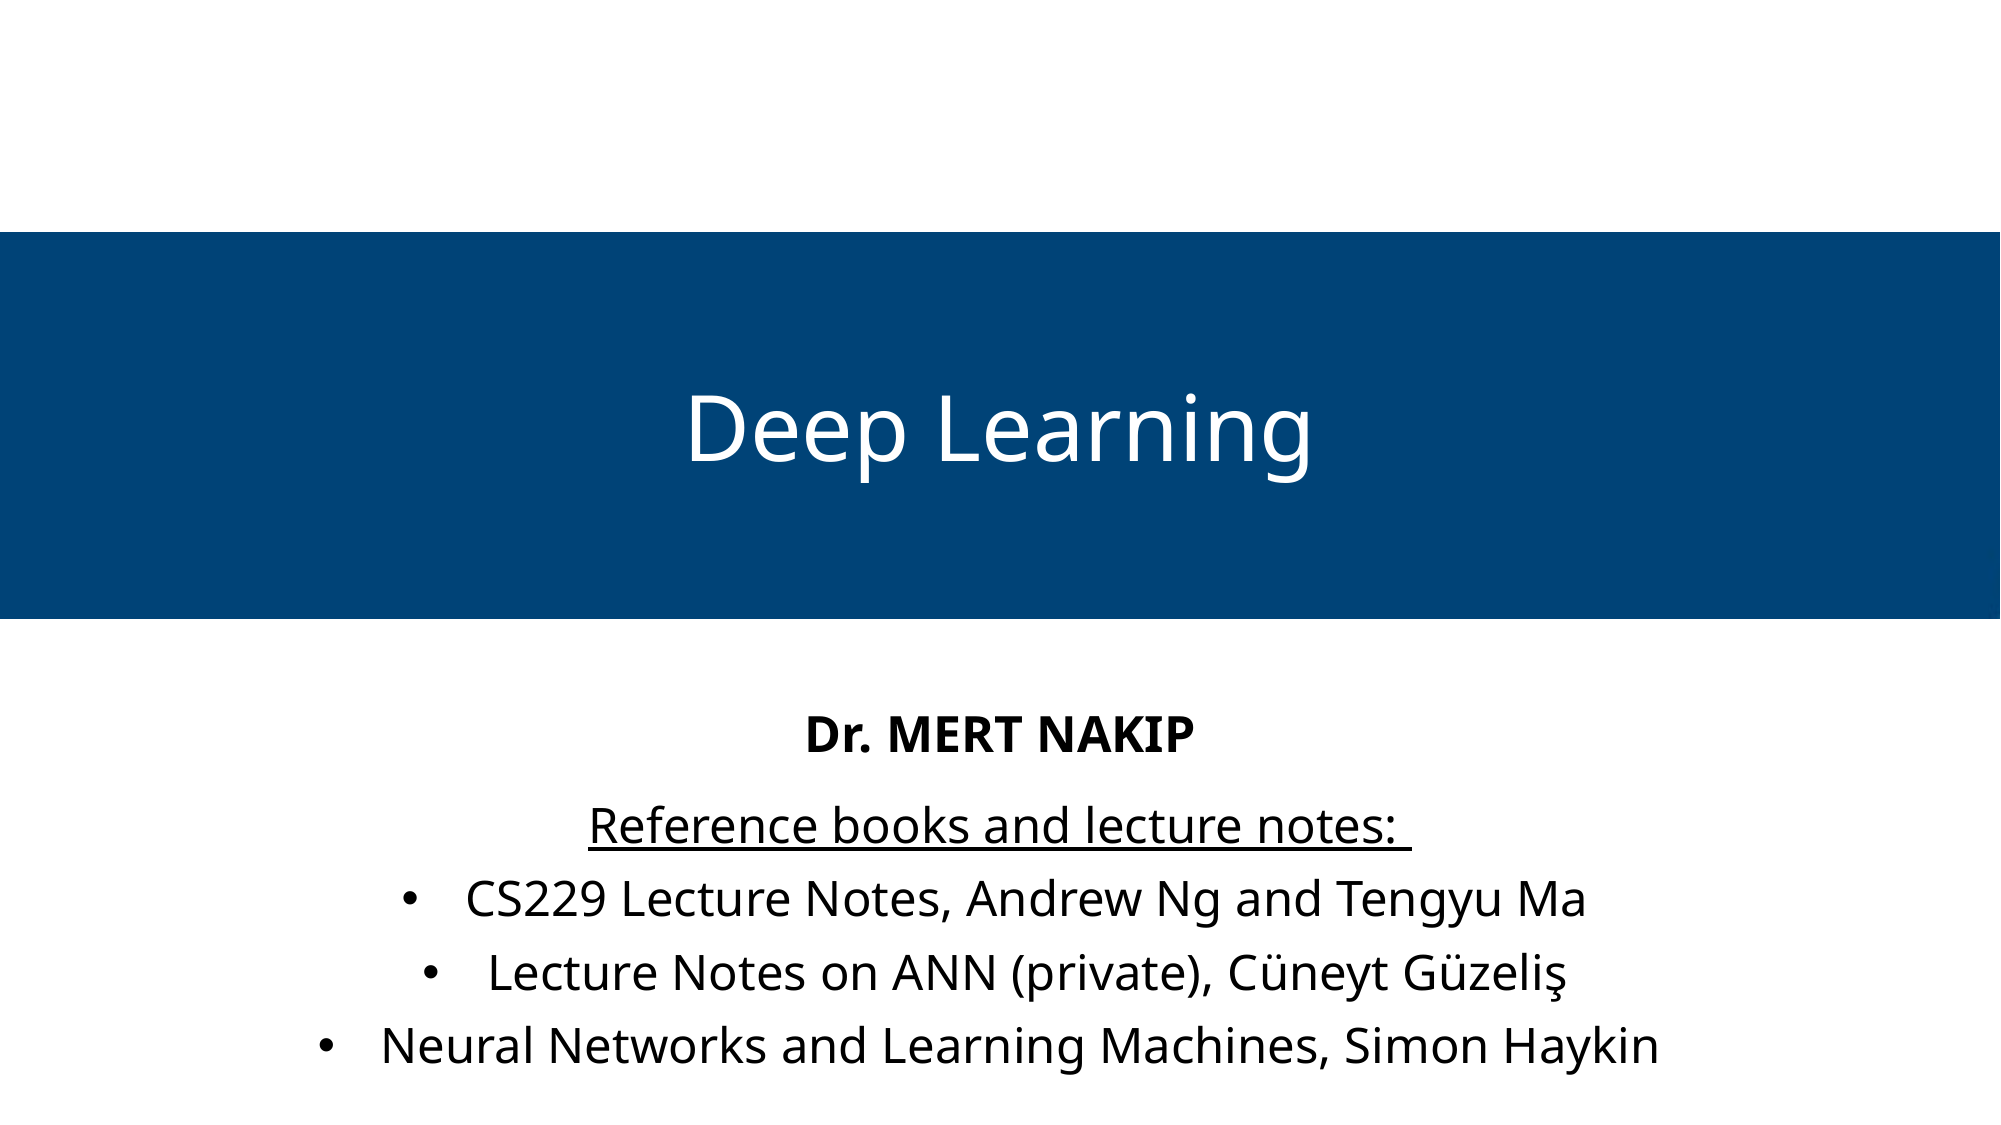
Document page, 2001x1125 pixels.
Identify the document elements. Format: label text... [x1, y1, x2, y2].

text_box Reference books and lecture notes: CS229 Lecture Notes, Andrew Ng and Tengyu Ma Lecture Notes on ANN (private), Cüneyt Güzeliş Neural Networks and Learning Machines, Simon Haykin [0, 793, 2000, 1082]
title Deep Learning [0, 231, 2000, 619]
subtitle Dr. MERT NAKIP [273, 618, 1727, 793]
